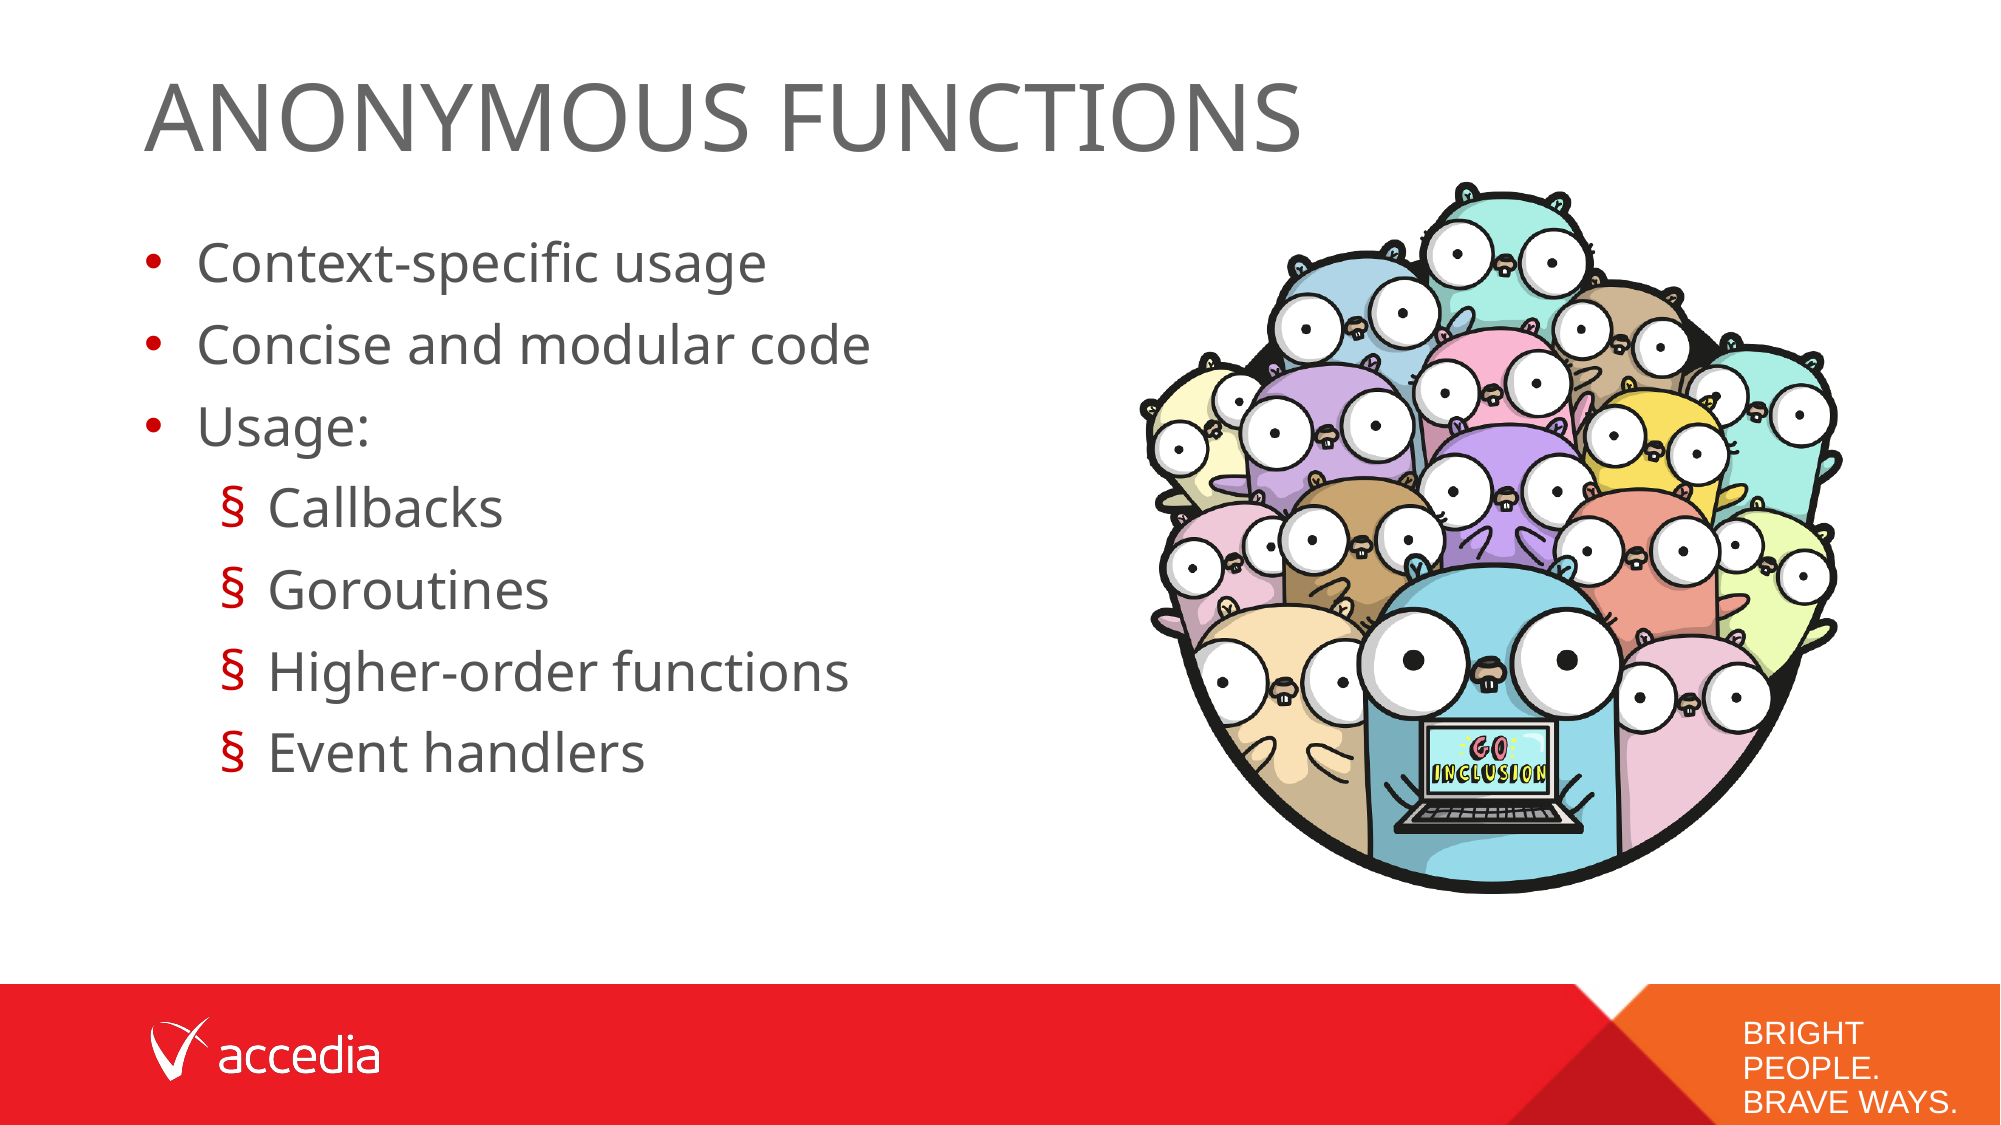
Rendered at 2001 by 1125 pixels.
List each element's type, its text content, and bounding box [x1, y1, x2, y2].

picture [1124, 166, 1863, 905]
list Context-specific usage Concise and modular code Usage: Callbacks Goroutines Higher-order functions Event handlers [137, 220, 1863, 935]
title ANONYMOUS FUNCTIONS [137, 47, 1863, 194]
picture [0, 984, 2000, 1125]
